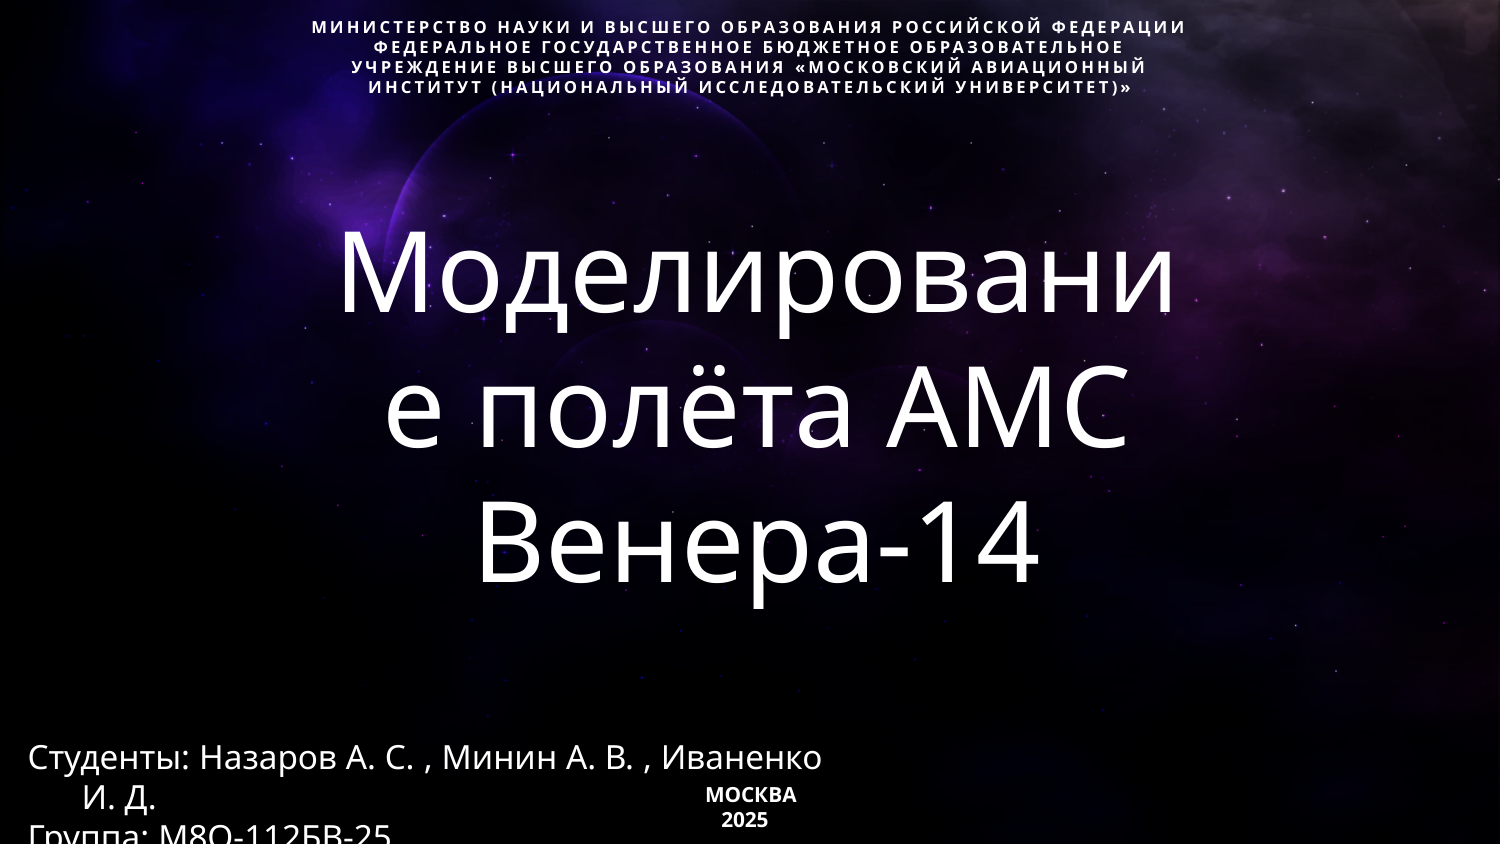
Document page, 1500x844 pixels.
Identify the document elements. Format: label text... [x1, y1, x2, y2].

title Моделирование полёта АМС Венера-14 [302, 223, 1212, 621]
text_box МИНИСТЕРСТВО НАУКИ И ВЫСШЕГО ОБРАЗОВАНИЯ РОССИЙСКОЙ ФЕДЕРАЦИИ ФЕДЕРАЛЬНОЕ ГОСУДАРСТВЕННОЕ БЮДЖЕТНОЕ ОБРАЗОВАТЕЛЬНОЕ УЧРЕЖДЕНИЕ ВЫСШЕГО ОБРАЗОВАНИЯ «МОСКОВСКИЙ АВИАЦИОННЫЙ ИНСТИТУТ (НАЦИОНАЛЬНЫЙ ИССЛЕДОВАТЕЛЬСКИЙ УНИВЕРСИТЕТ)» [281, 9, 1219, 105]
subtitle Студенты: Назаров А. С. , Минин А. В. , Иваненко И. Д. Группа: М8О-112БВ-25 [0, 721, 872, 829]
text_box МОСКВА 2025 [690, 774, 825, 840]
picture [0, 0, 1500, 844]
